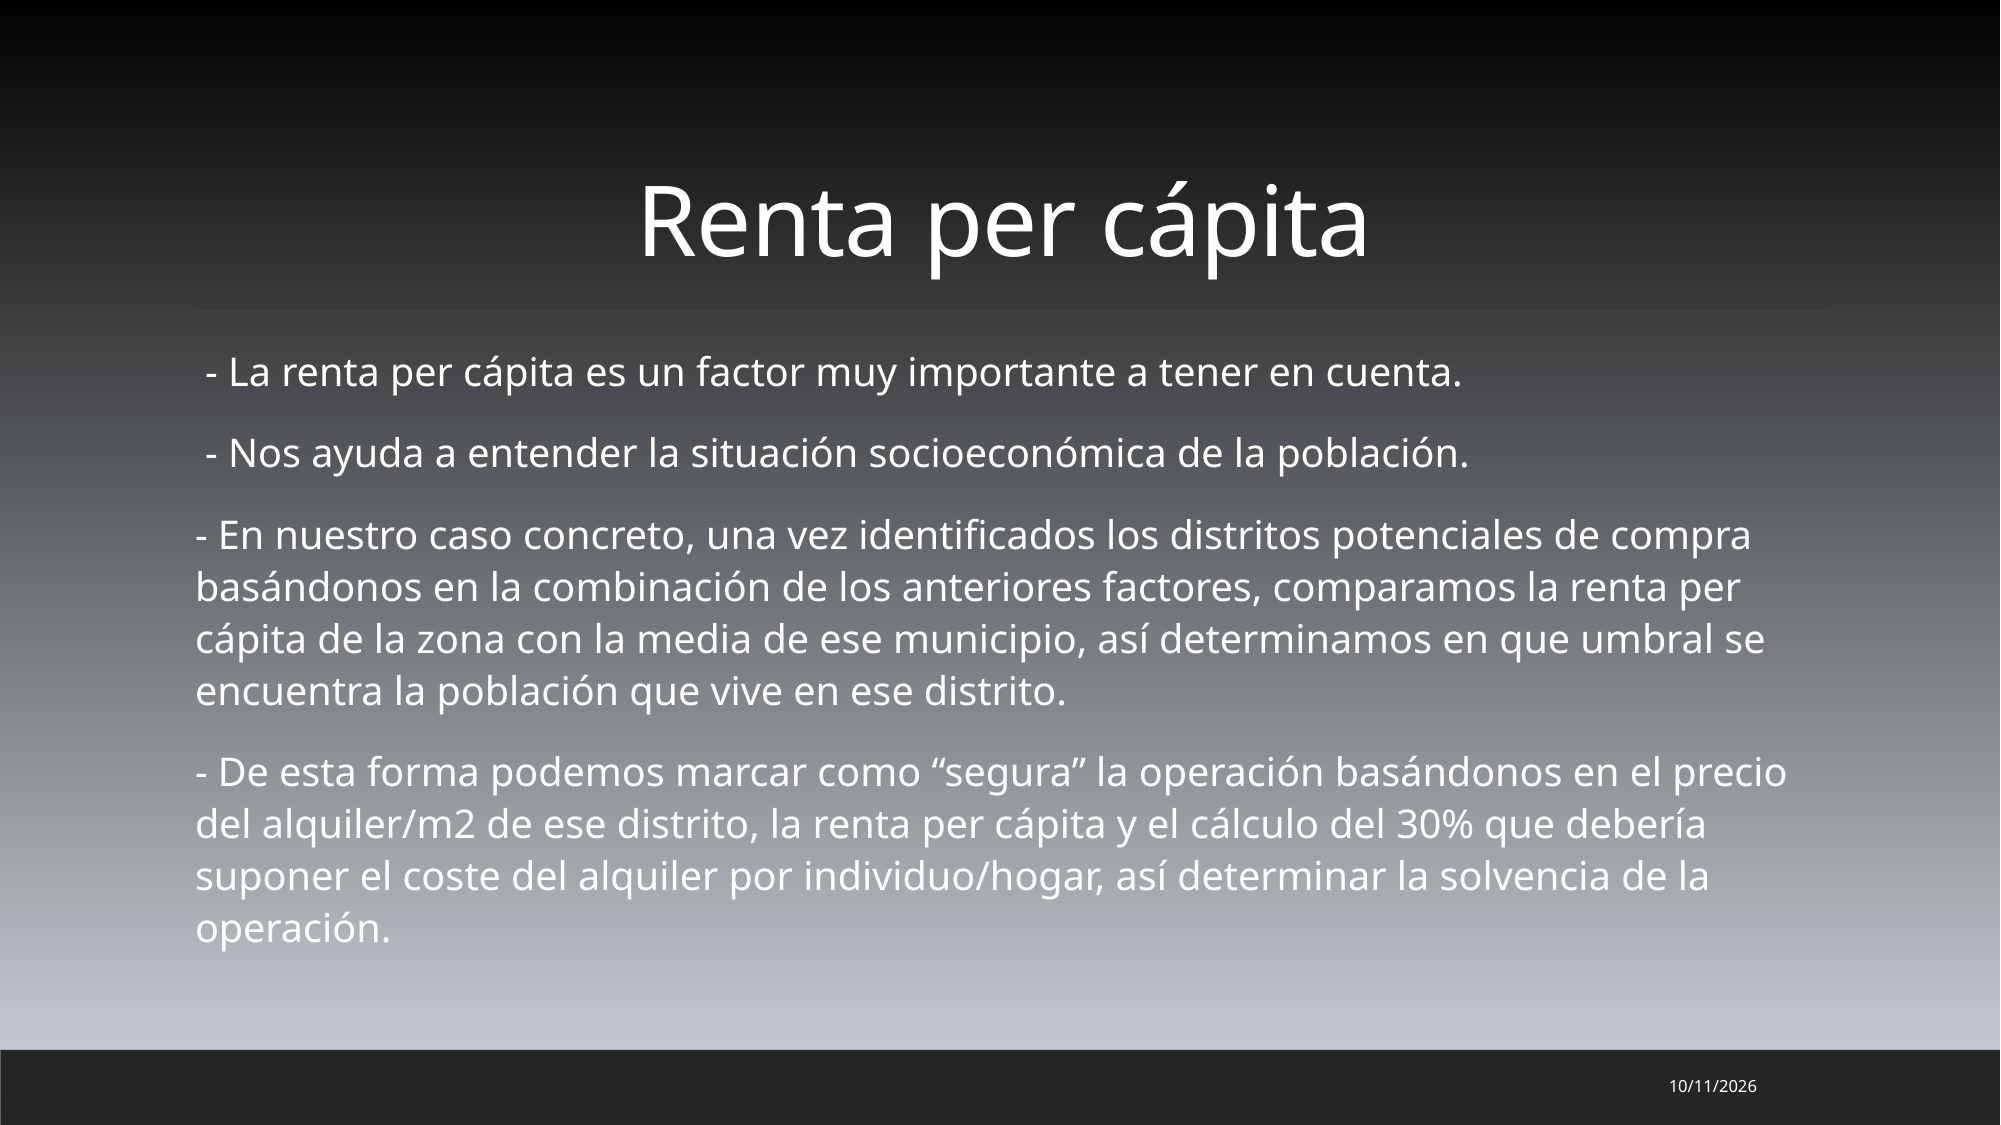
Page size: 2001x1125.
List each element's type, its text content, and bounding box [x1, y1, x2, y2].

list - La renta per cápita es un factor muy importante a tener en cuenta. - Nos ayuda a entender la situación socioeconómica de la población. - En nuestro caso concreto, una vez identificados los distritos potenciales de compra basándonos en la combinación de los anteriores factores, comparamos la renta per cápita de la zona con la media de ese municipio, así determinamos en que umbral se encuentra la población que vive en ese distrito. - De esta forma podemos marcar como “segura” la operación basándonos en el precio del alquiler/m2 de ese distrito, la renta per cápita y el cálculo del 30% que debería suponer el coste del alquiler por individuo/hogar, así determinar la solvencia de la operación. [180, 334, 1830, 963]
title Renta per cápita [180, 19, 1830, 285]
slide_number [1348, 1057, 1773, 1118]
